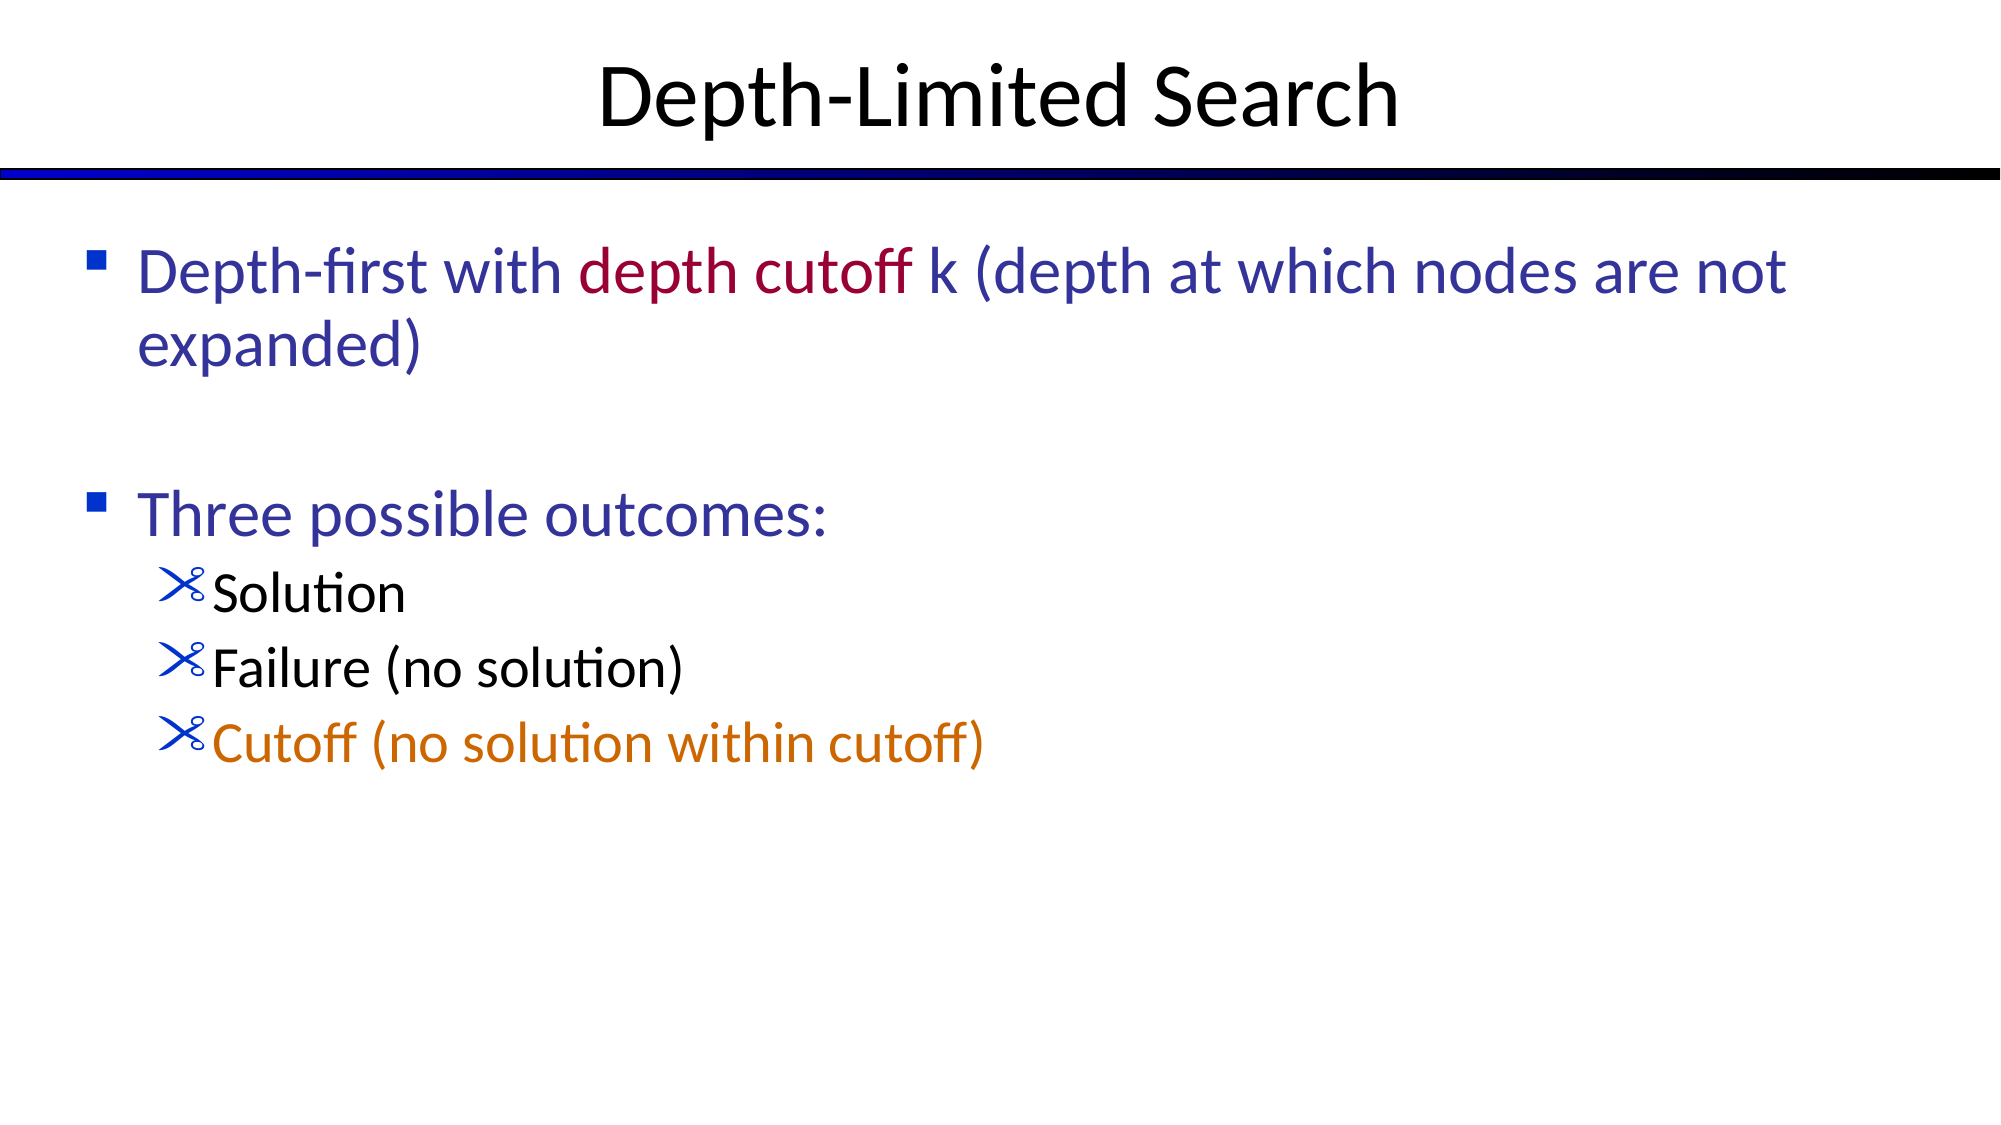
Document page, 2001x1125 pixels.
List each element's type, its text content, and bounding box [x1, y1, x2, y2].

text_box Depth-first with depth cutoff k (depth at which nodes are not expanded) Three possible outcomes: Solution Failure (no solution) Cutoff (no solution within cutoff) [66, 229, 1934, 1005]
text_box Depth-Limited Search [0, 0, 2000, 184]
